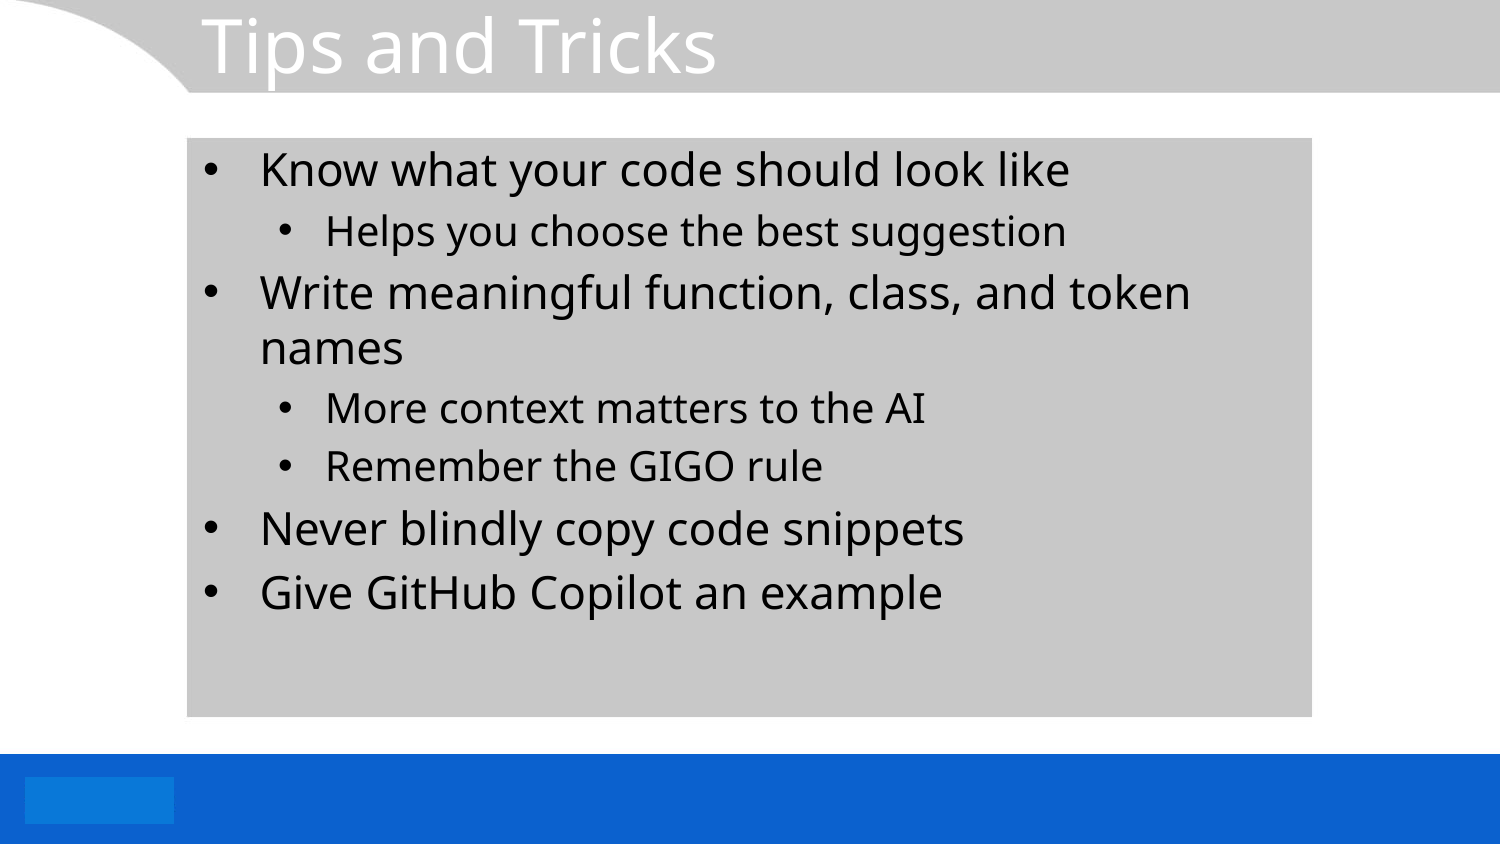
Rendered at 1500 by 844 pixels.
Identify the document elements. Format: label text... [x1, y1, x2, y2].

picture [0, 0, 1500, 844]
list Know what your code should look like Helps you choose the best suggestion Write meaningful function, class, and token names More context matters to the AI Remember the GIGO rule Never blindly copy code snippets Give GitHub Copilot an example [188, 133, 1311, 716]
title Tips and Tricks [186, 0, 1425, 83]
